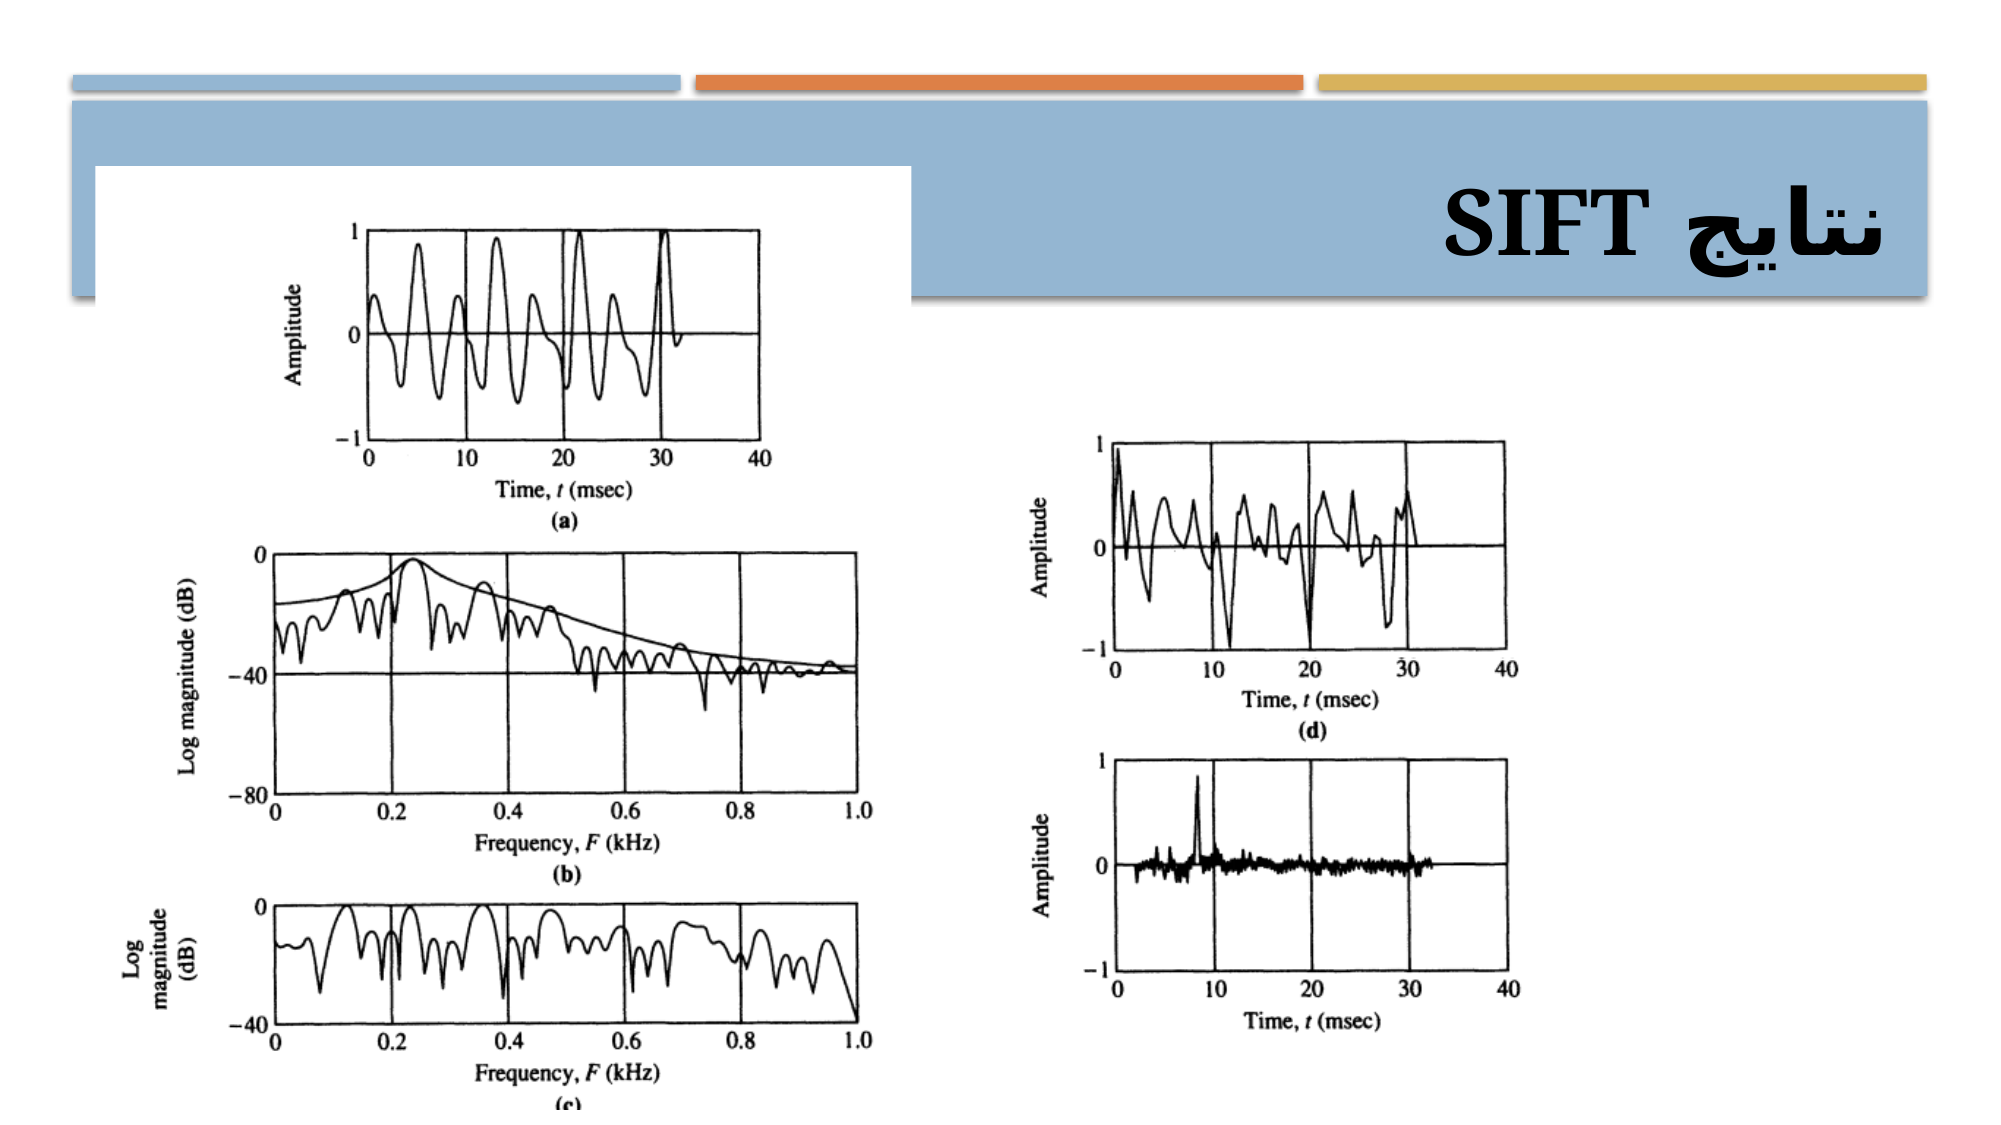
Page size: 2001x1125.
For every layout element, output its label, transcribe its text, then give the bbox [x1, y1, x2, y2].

picture [943, 426, 1597, 1038]
title نتايج SIFT [95, 115, 1905, 282]
picture [94, 165, 912, 1111]
